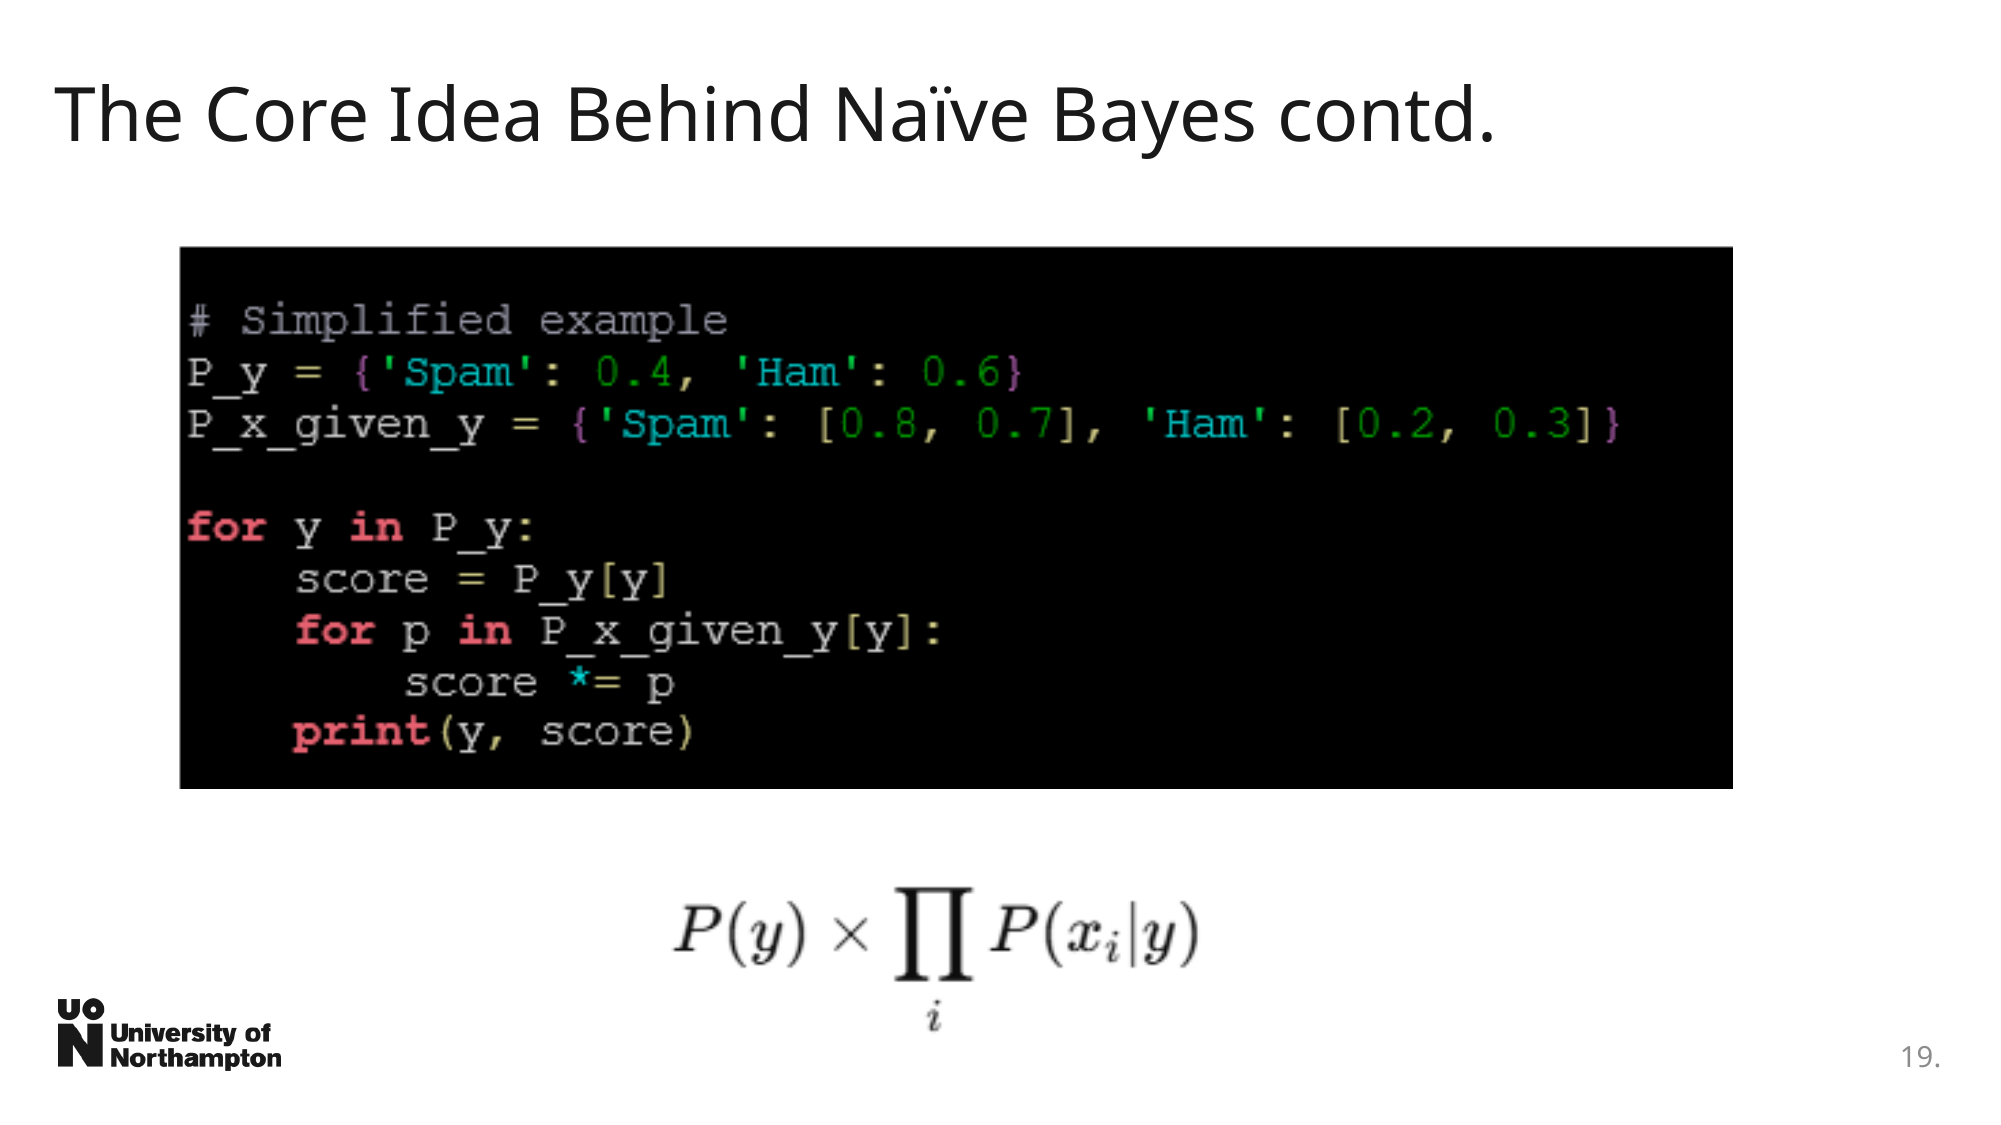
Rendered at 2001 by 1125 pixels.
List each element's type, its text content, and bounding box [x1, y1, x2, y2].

picture [58, 998, 281, 1071]
picture [645, 858, 1231, 1051]
text_box [39, 170, 1835, 913]
slide_number 19. [1743, 1027, 1957, 1087]
picture [178, 245, 1733, 789]
title The Core Idea Behind Naïve Bayes contd. [39, 69, 1765, 168]
